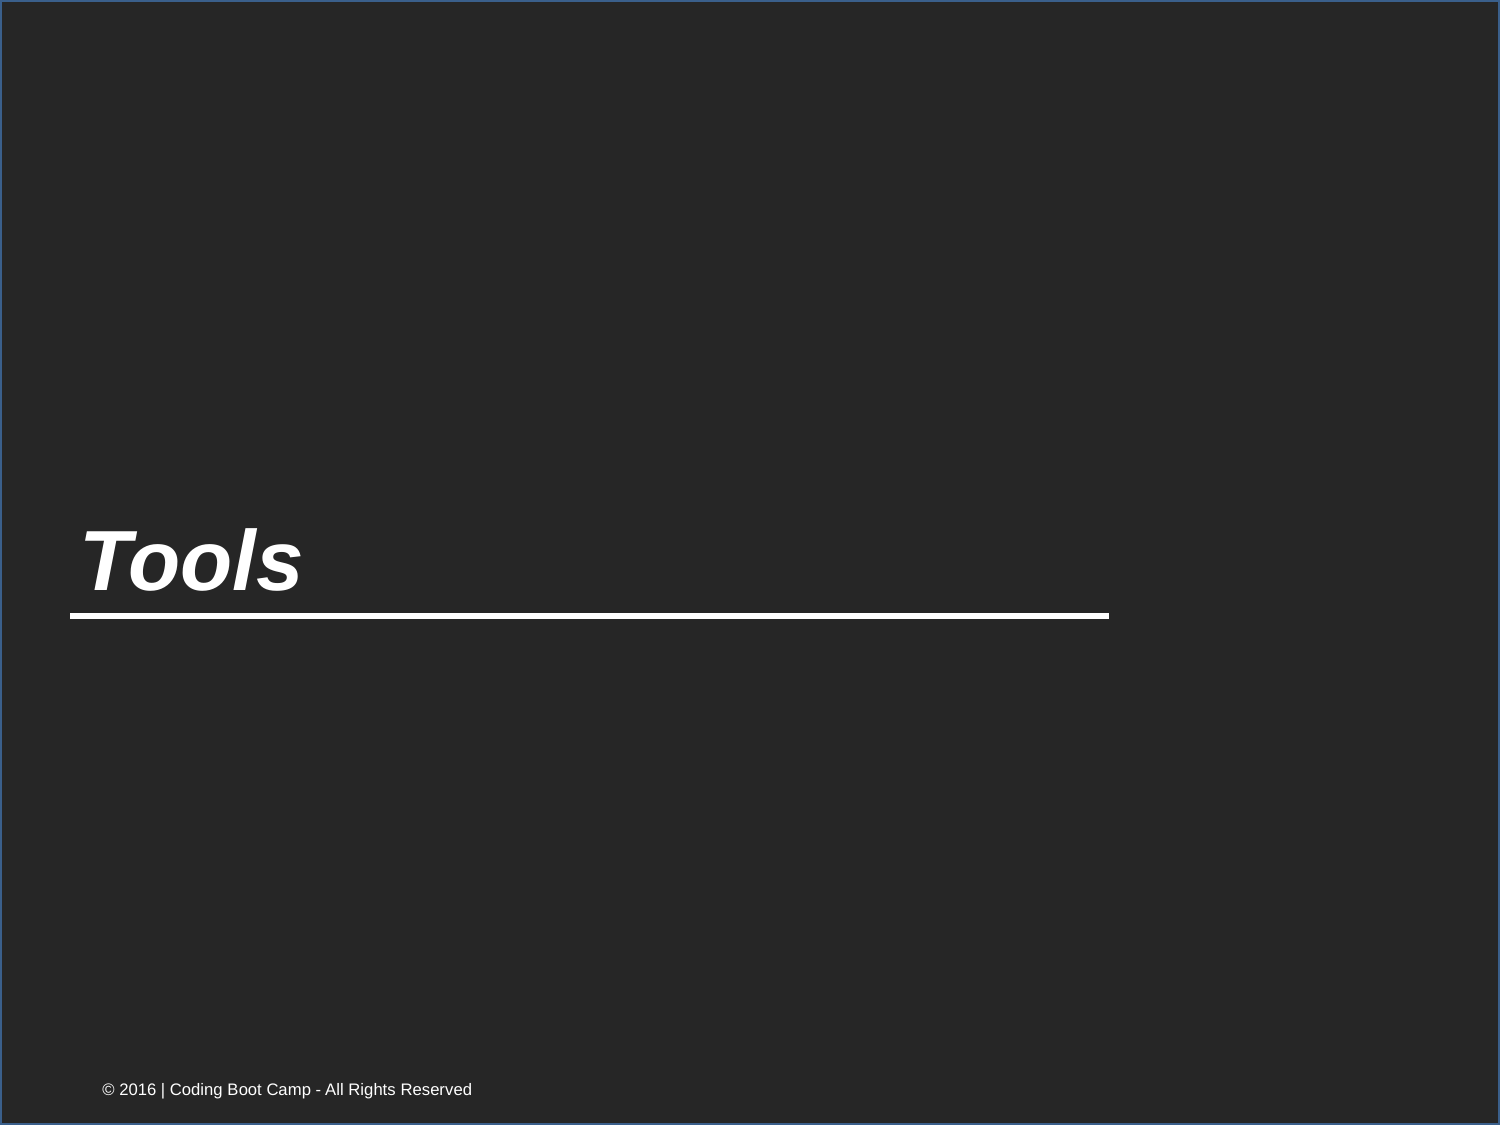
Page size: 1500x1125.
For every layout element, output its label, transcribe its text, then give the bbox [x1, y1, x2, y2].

title Tools [64, 484, 1415, 628]
